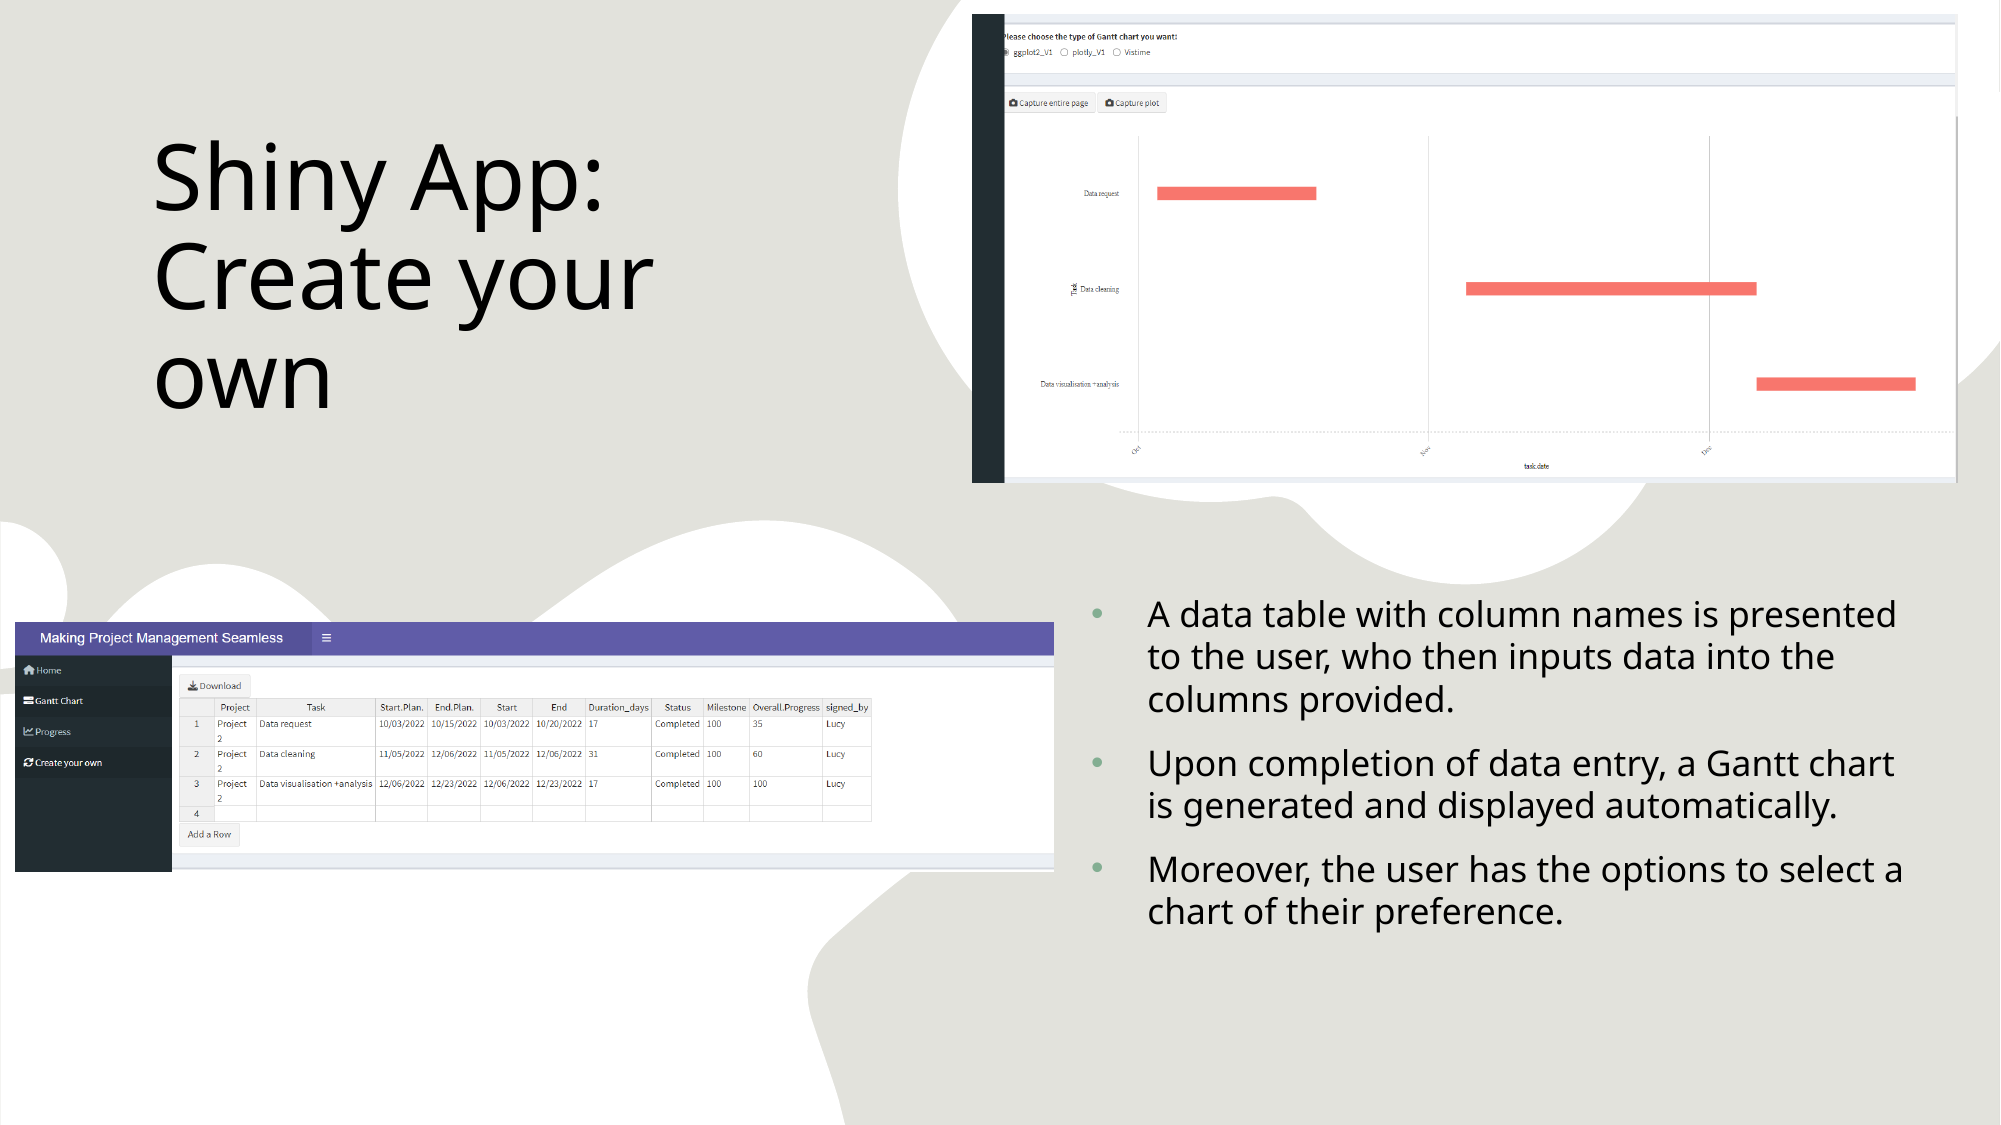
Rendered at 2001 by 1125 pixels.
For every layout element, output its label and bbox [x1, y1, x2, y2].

text_box [0, 0, 2000, 1125]
picture [972, 14, 1958, 483]
picture [15, 622, 1053, 872]
